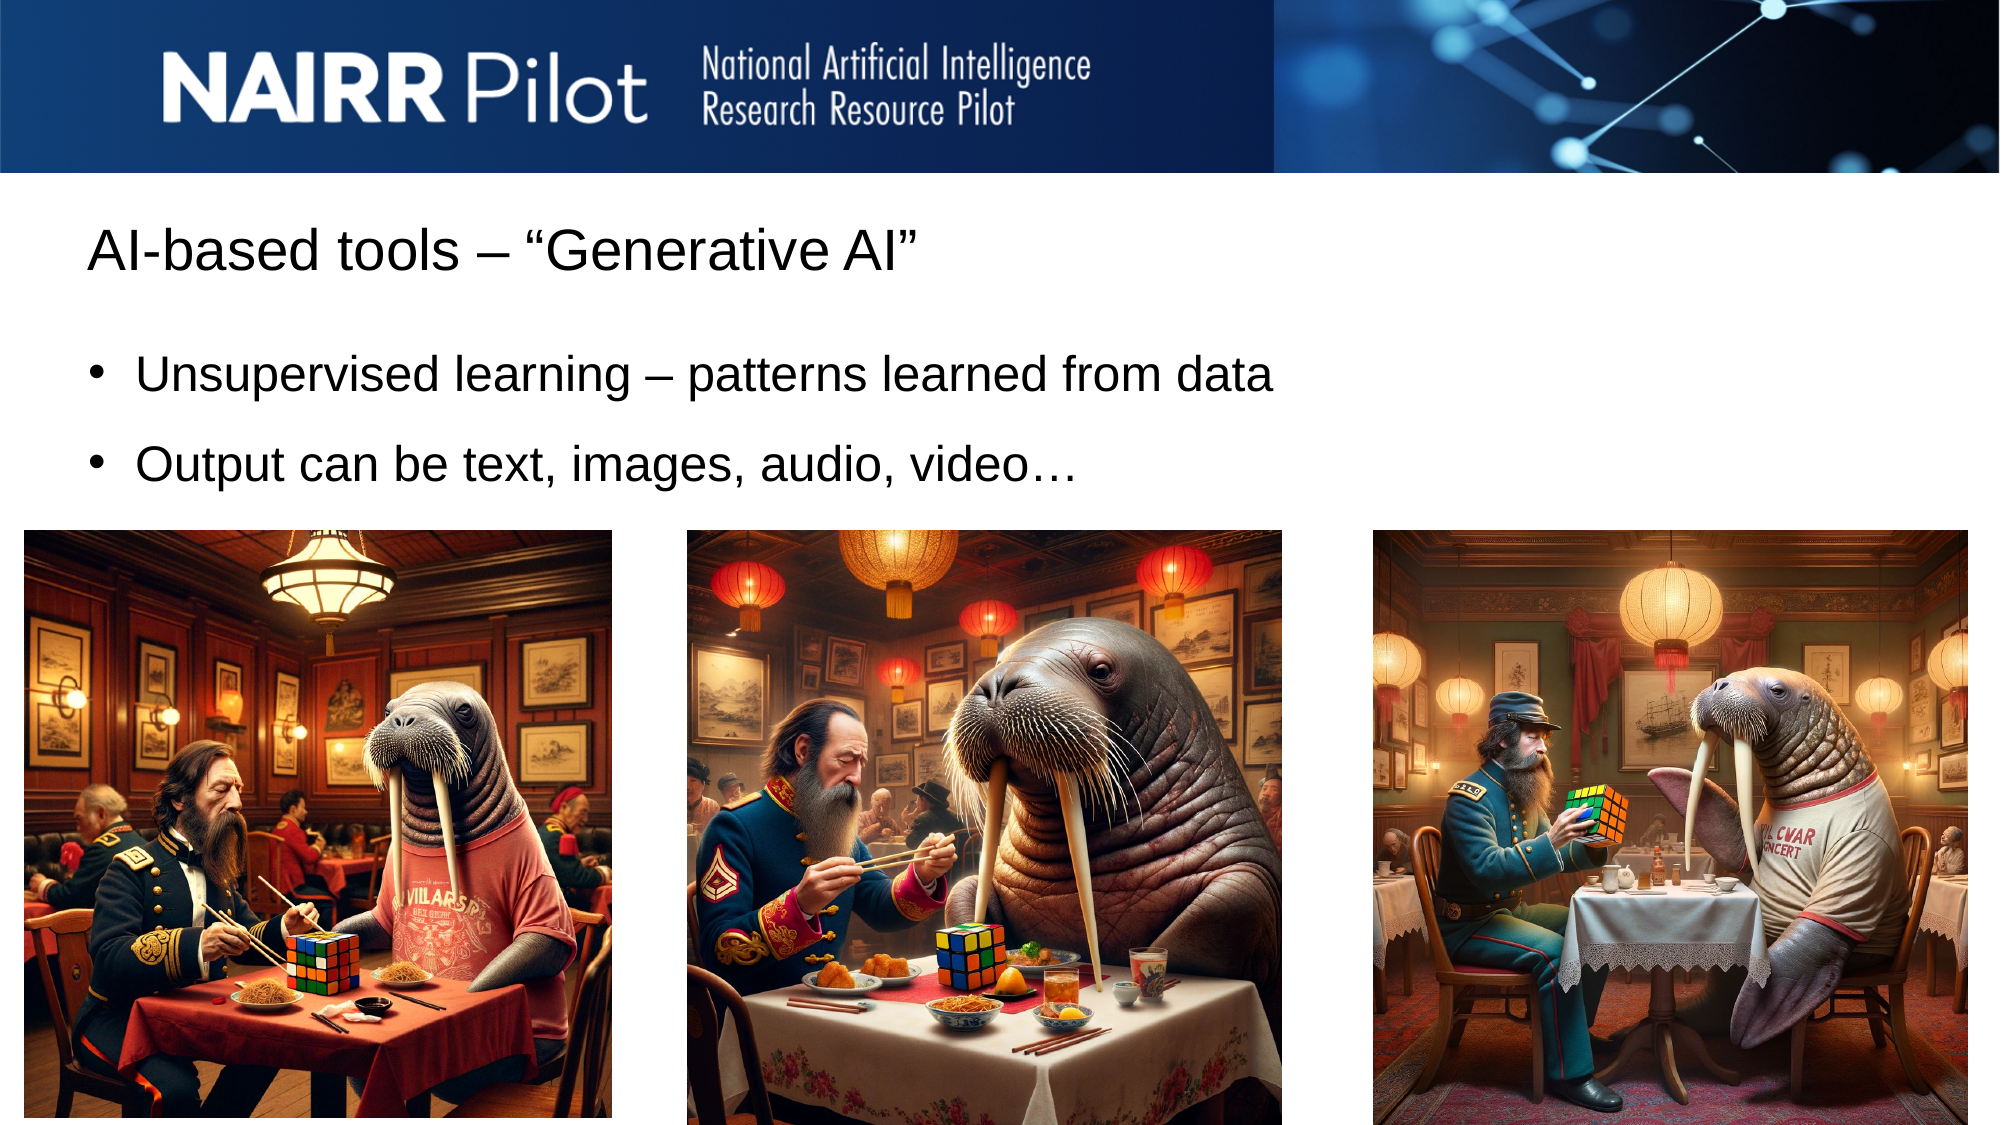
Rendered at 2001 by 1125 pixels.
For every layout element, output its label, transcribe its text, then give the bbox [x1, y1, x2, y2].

text_box AI-based tools – “Generative AI” [72, 204, 1935, 290]
picture [687, 530, 1282, 1125]
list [0, 0, 2000, 173]
picture [24, 530, 612, 1119]
text_box Unsupervised learning – patterns learned from data Output can be text, images, audio, video… [73, 303, 1939, 689]
picture [1373, 530, 1968, 1125]
